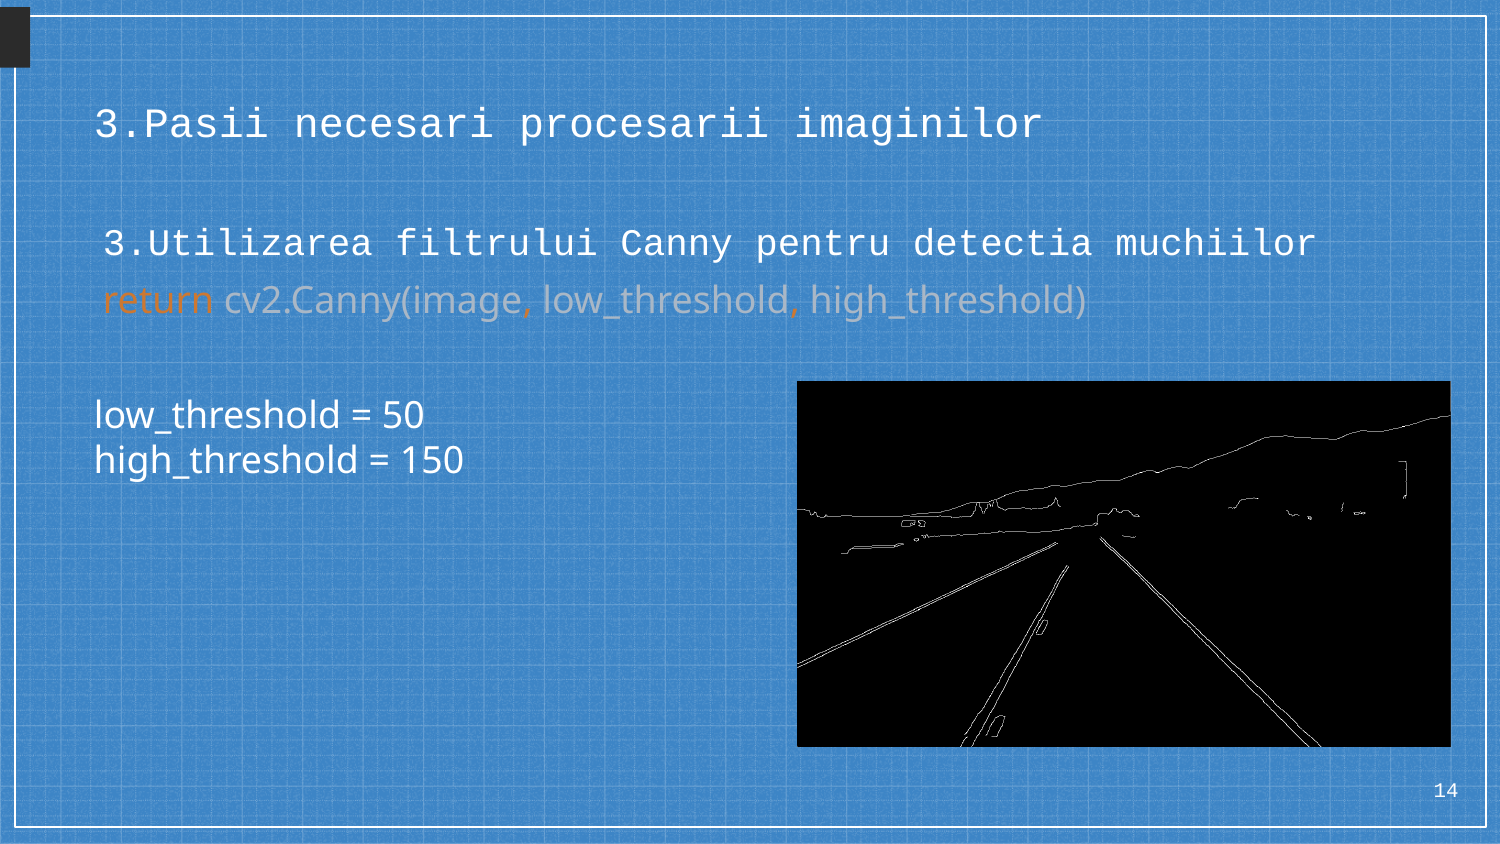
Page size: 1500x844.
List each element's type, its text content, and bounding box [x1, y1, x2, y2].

picture [16, 17, 1485, 826]
text_box [0, 7, 31, 68]
title 3.Pasii necesari procesarii imaginilor [66, 81, 1417, 149]
slide_number 14 [1398, 761, 1474, 810]
picture [0, 0, 1500, 844]
list 3.Utilizarea filtrului Canny pentru detectia muchiilor return cv2.Canny(image, low_threshold, high_threshold) low_threshold = 50 high_threshold = 150 [69, 203, 1428, 815]
